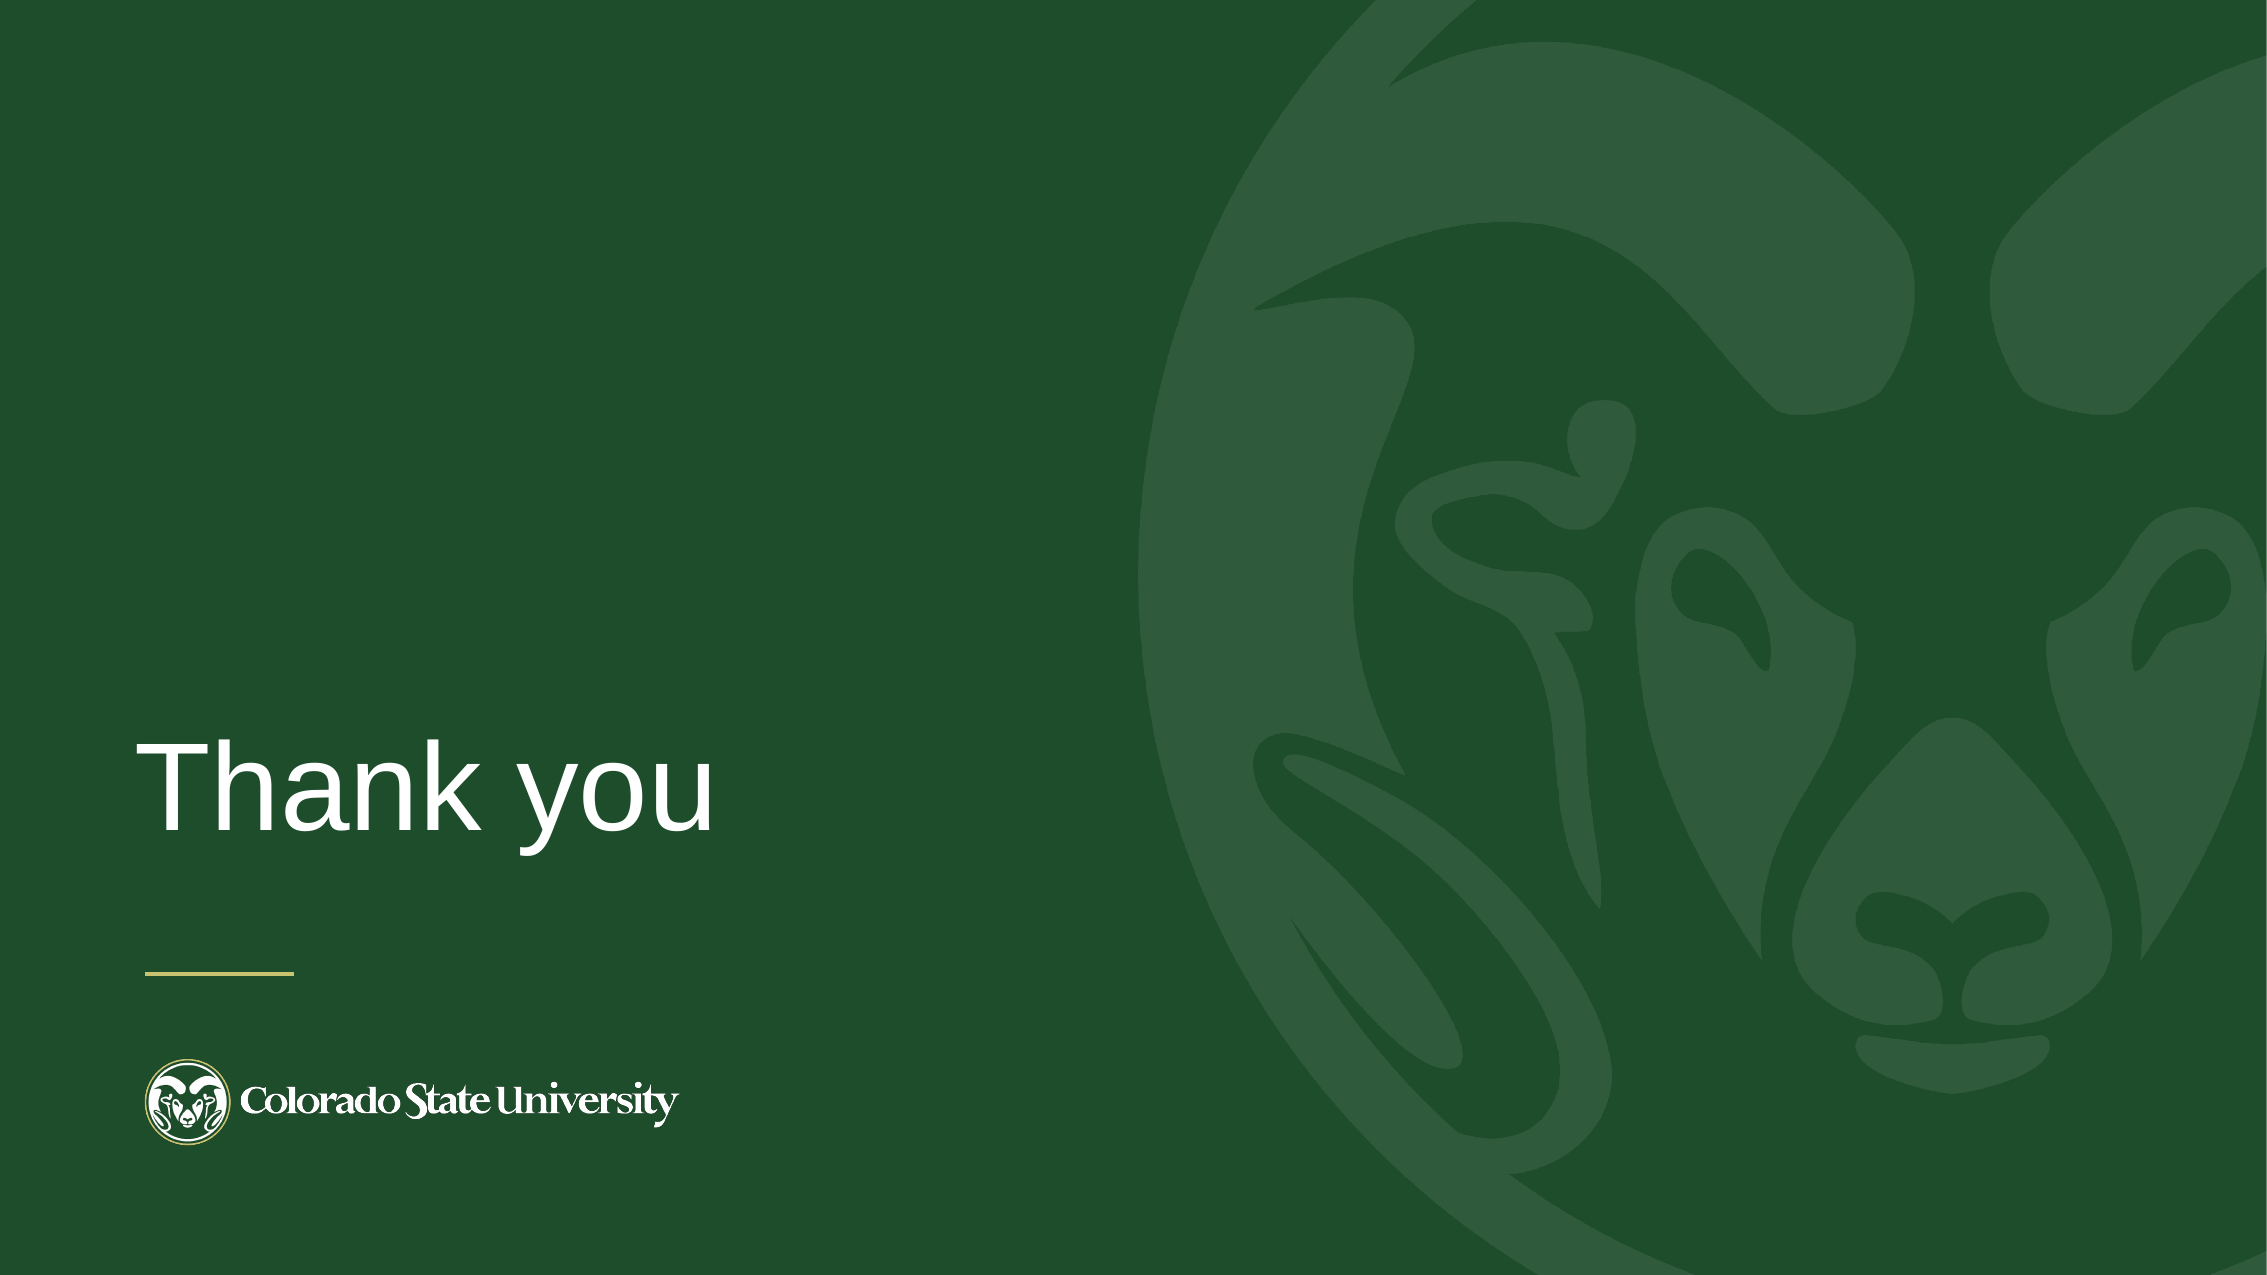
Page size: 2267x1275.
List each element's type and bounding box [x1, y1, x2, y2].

picture [124, 1036, 702, 1166]
